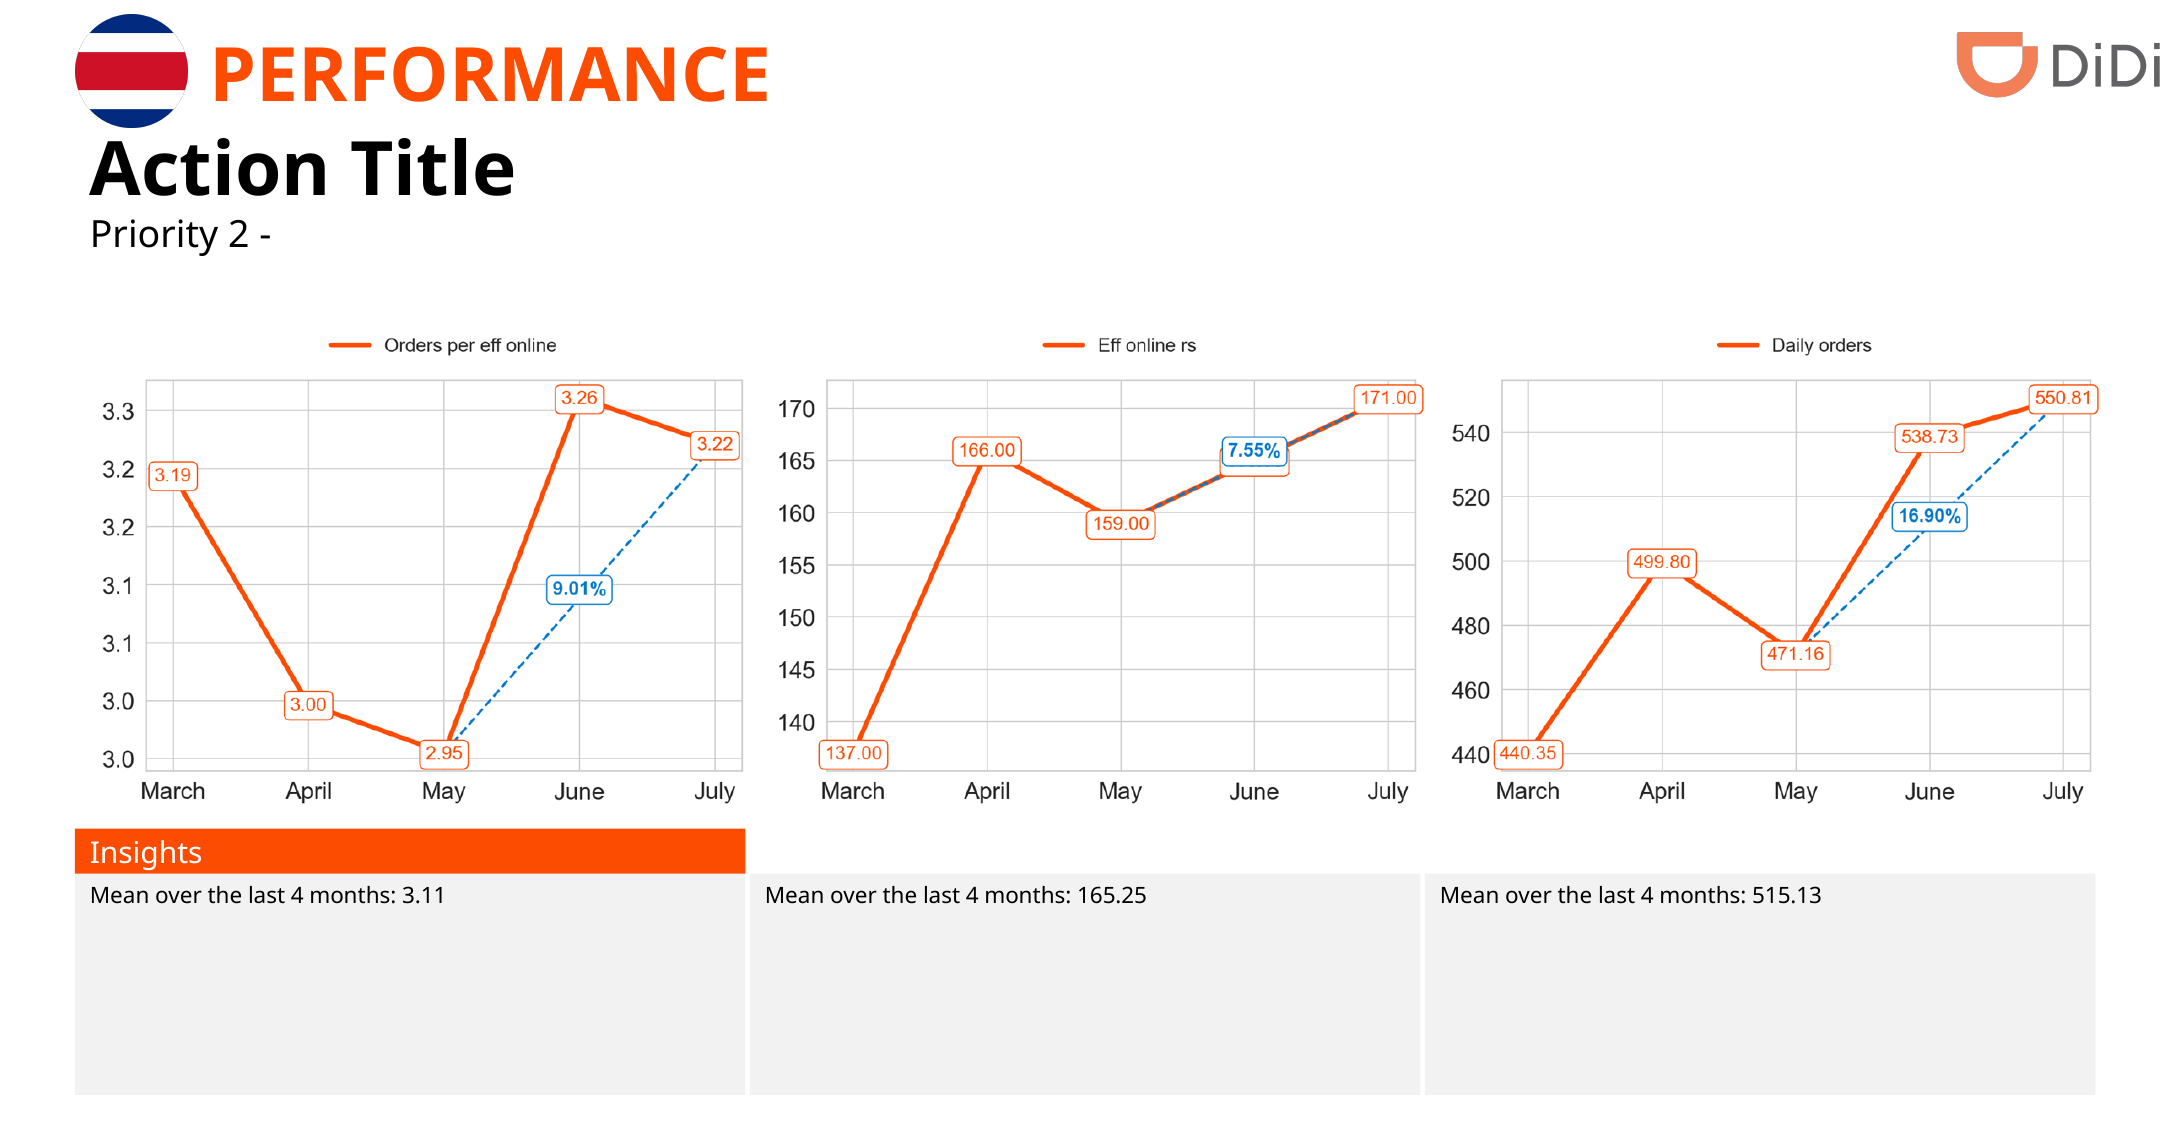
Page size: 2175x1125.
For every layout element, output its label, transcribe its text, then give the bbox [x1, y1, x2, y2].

text_box Mean over the last 4 months: 515.13 [1424, 873, 2096, 1095]
picture [74, 14, 188, 128]
picture [1949, 1, 2175, 129]
picture [74, 322, 2101, 829]
text_box Priority 2 - [74, 202, 2175, 263]
text_box Action Title [74, 127, 2175, 202]
text_box PERFORMANCE [194, 15, 1800, 127]
text_box Mean over the last 4 months: 165.25 [749, 873, 1421, 1095]
text_box Mean over the last 4 months: 3.11 [74, 874, 746, 1095]
text_box Insights [74, 837, 746, 874]
